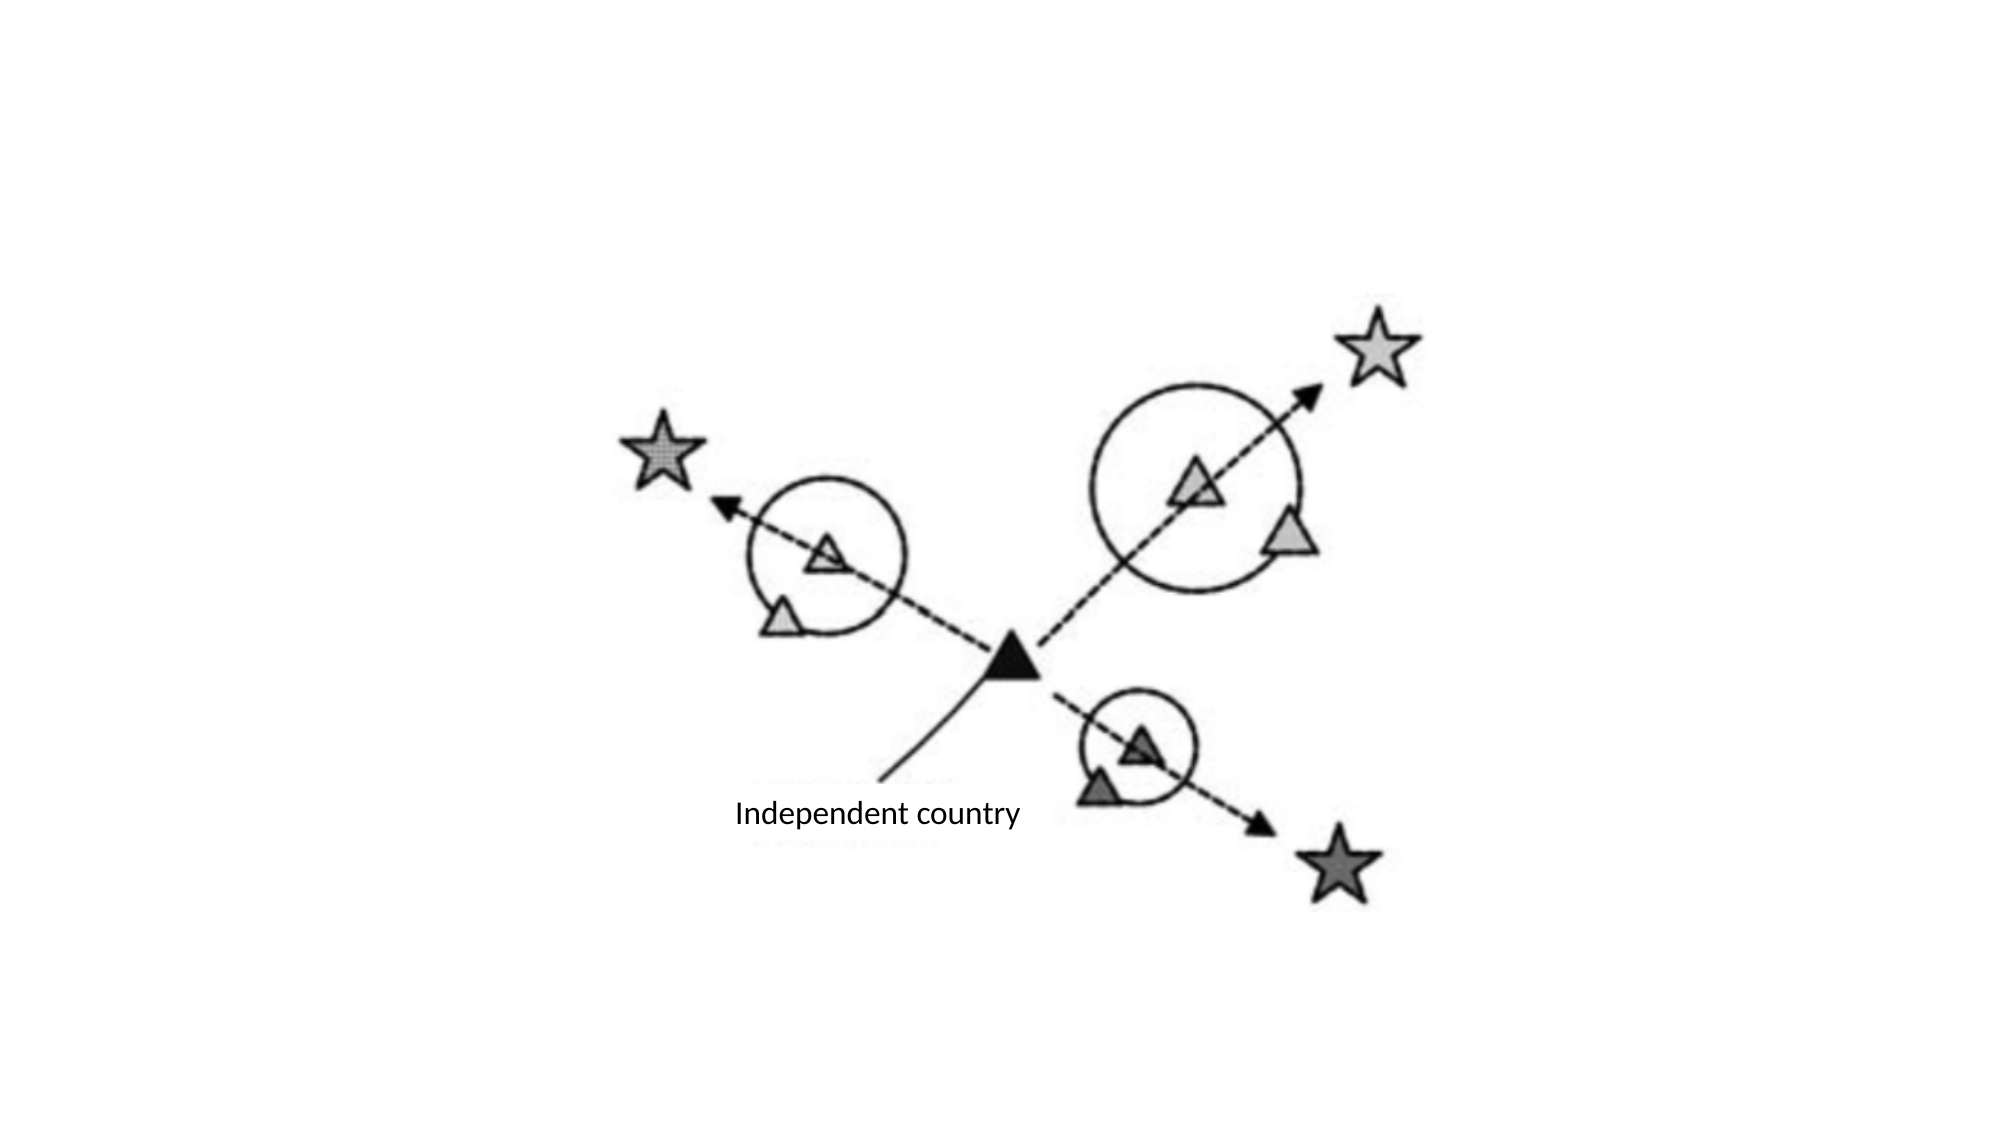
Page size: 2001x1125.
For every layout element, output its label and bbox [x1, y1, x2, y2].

text_box [582, 273, 1479, 932]
